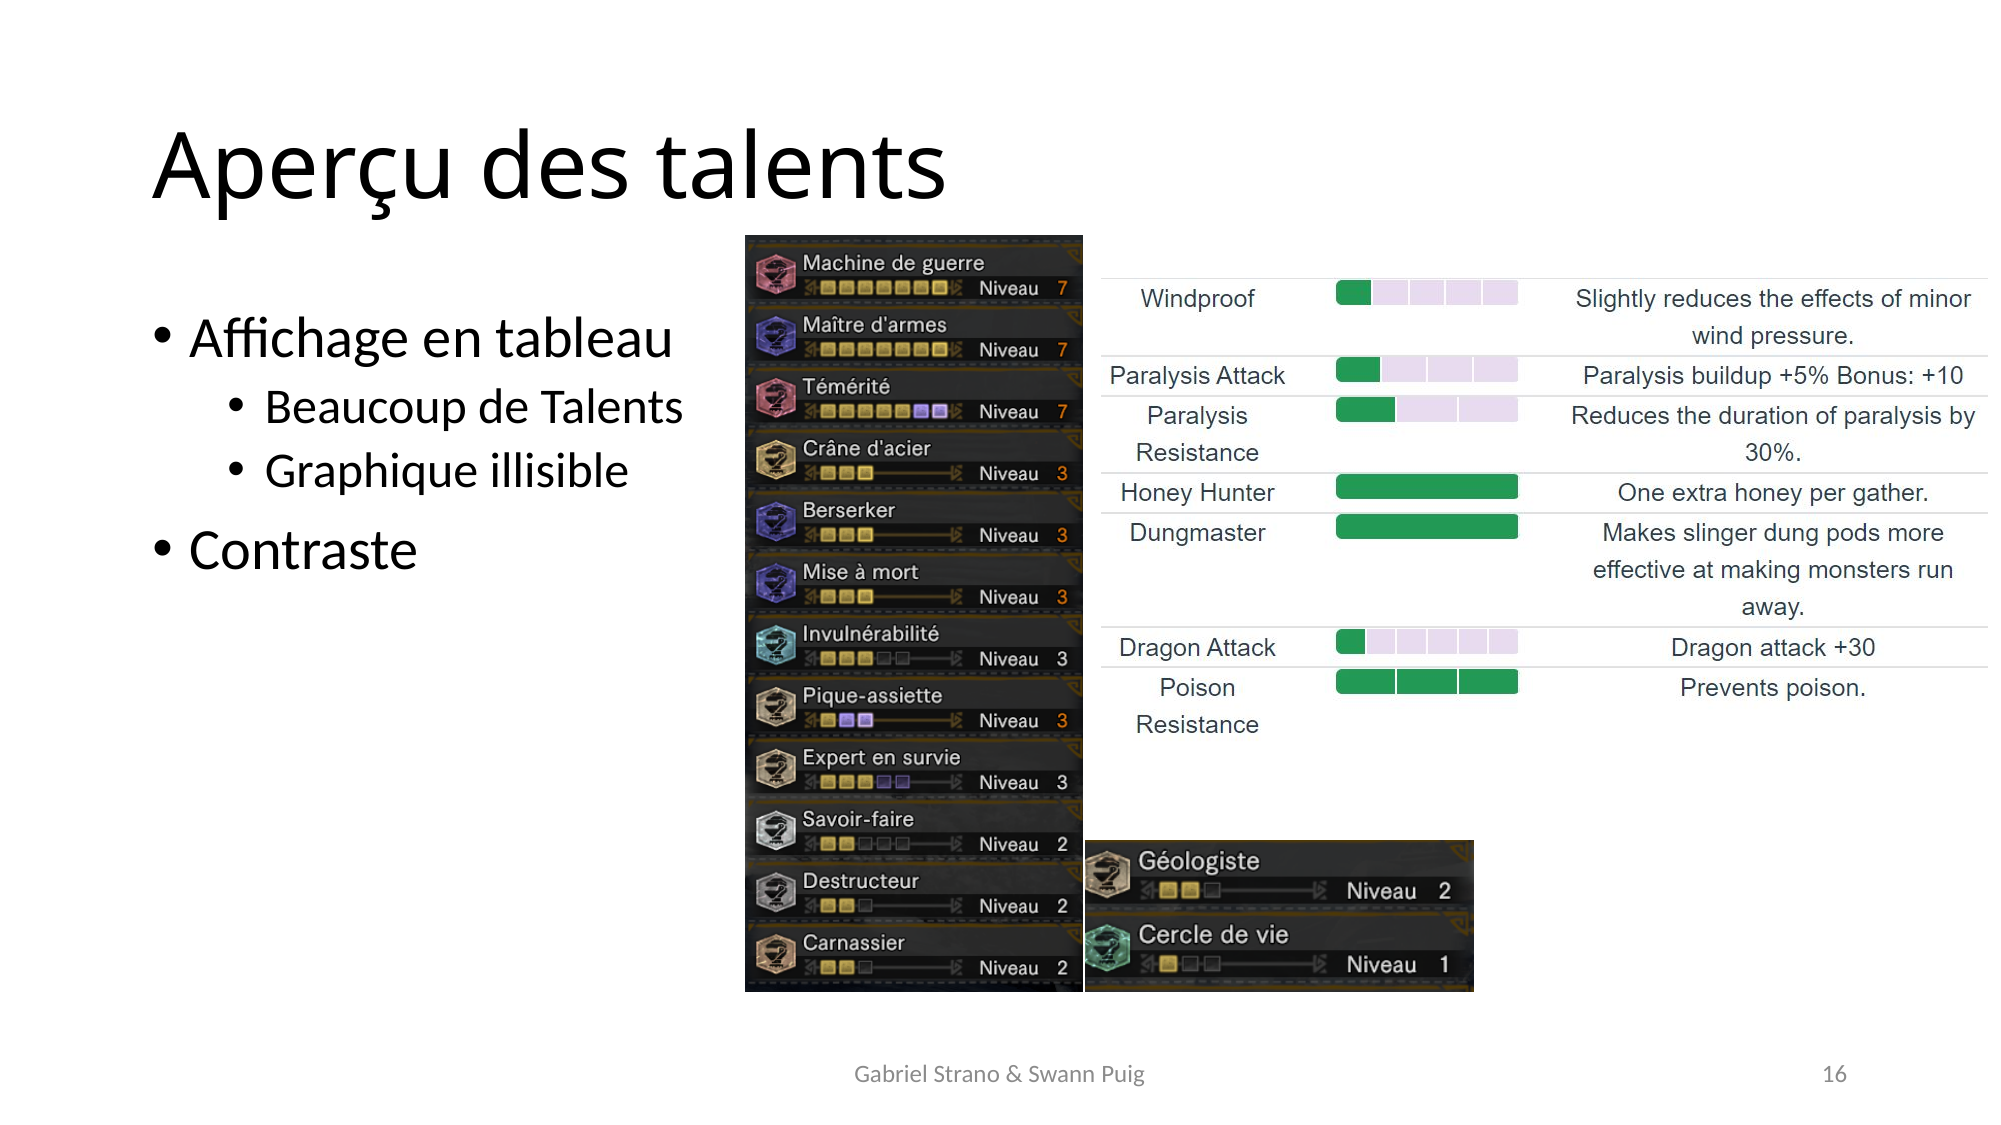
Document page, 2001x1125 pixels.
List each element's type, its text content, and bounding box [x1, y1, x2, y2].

picture [1085, 840, 1474, 992]
footer Gabriel Strano & Swann Puig [662, 1042, 1338, 1103]
slide_number 16 [1412, 1042, 1863, 1103]
title Aperçu des talents [137, 59, 1863, 278]
list Affichage en tableau Beaucoup de Talents Graphique illisible Contraste [137, 299, 864, 1014]
picture [745, 235, 1083, 992]
picture [1101, 277, 1988, 742]
